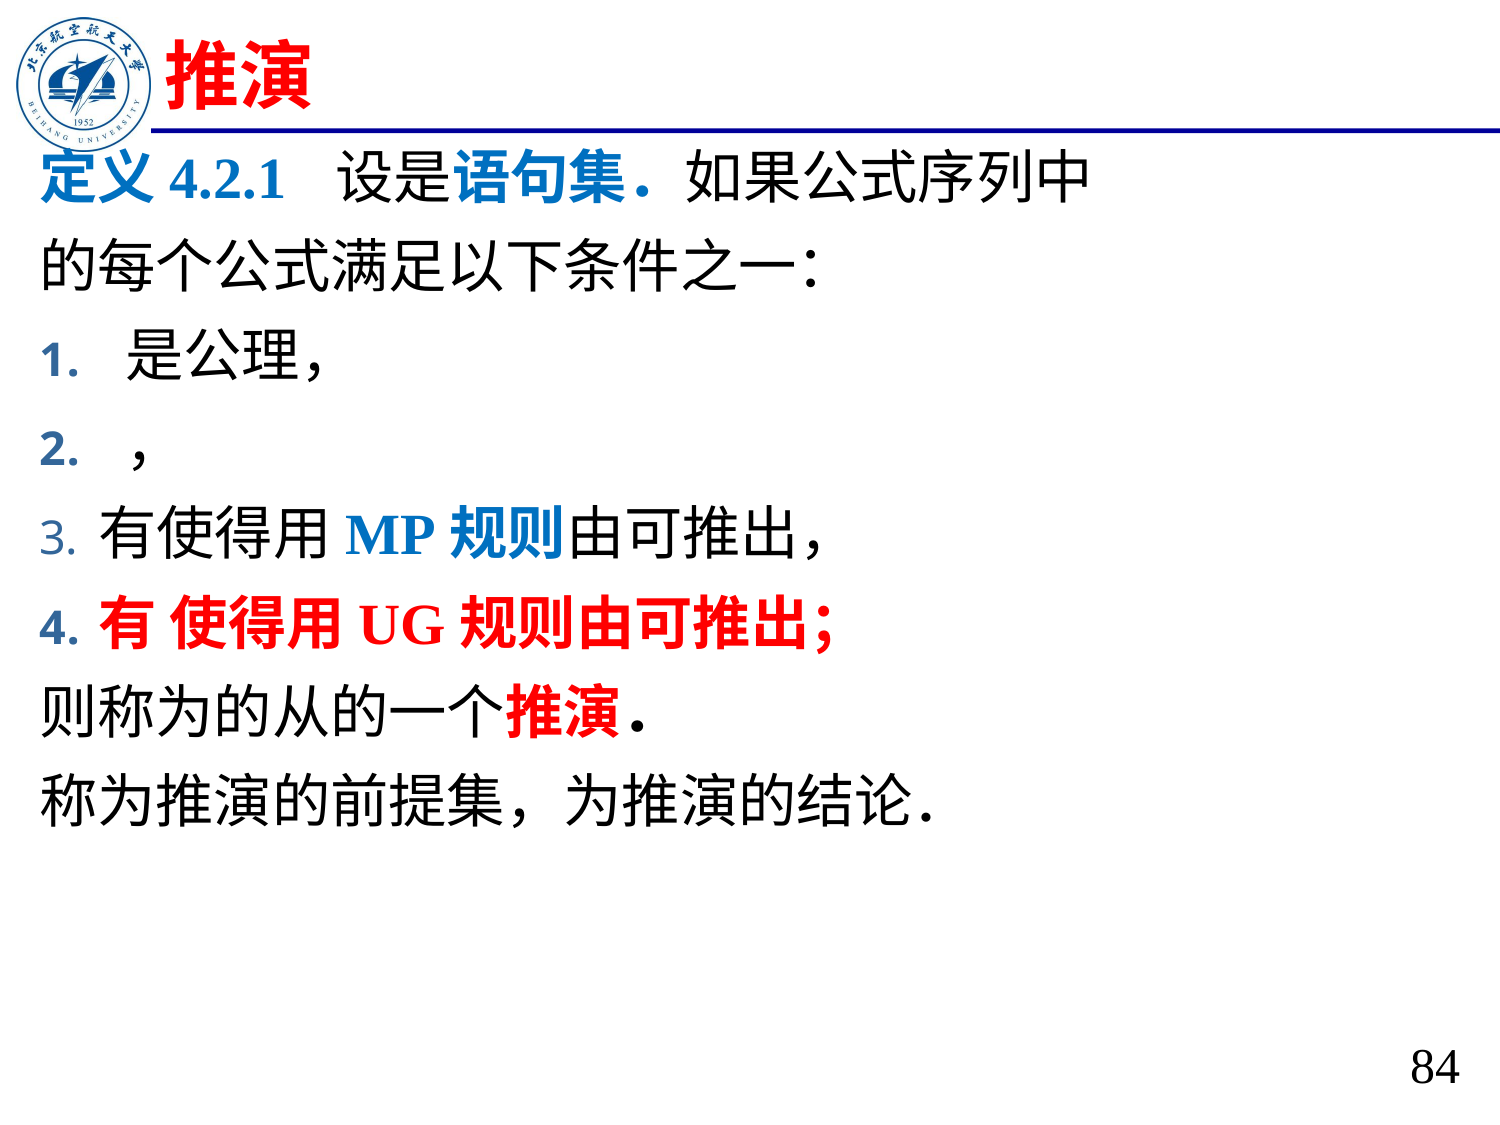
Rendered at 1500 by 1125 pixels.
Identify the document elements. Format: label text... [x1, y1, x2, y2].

picture [16, 17, 149, 152]
title 推演 [149, 0, 1500, 168]
